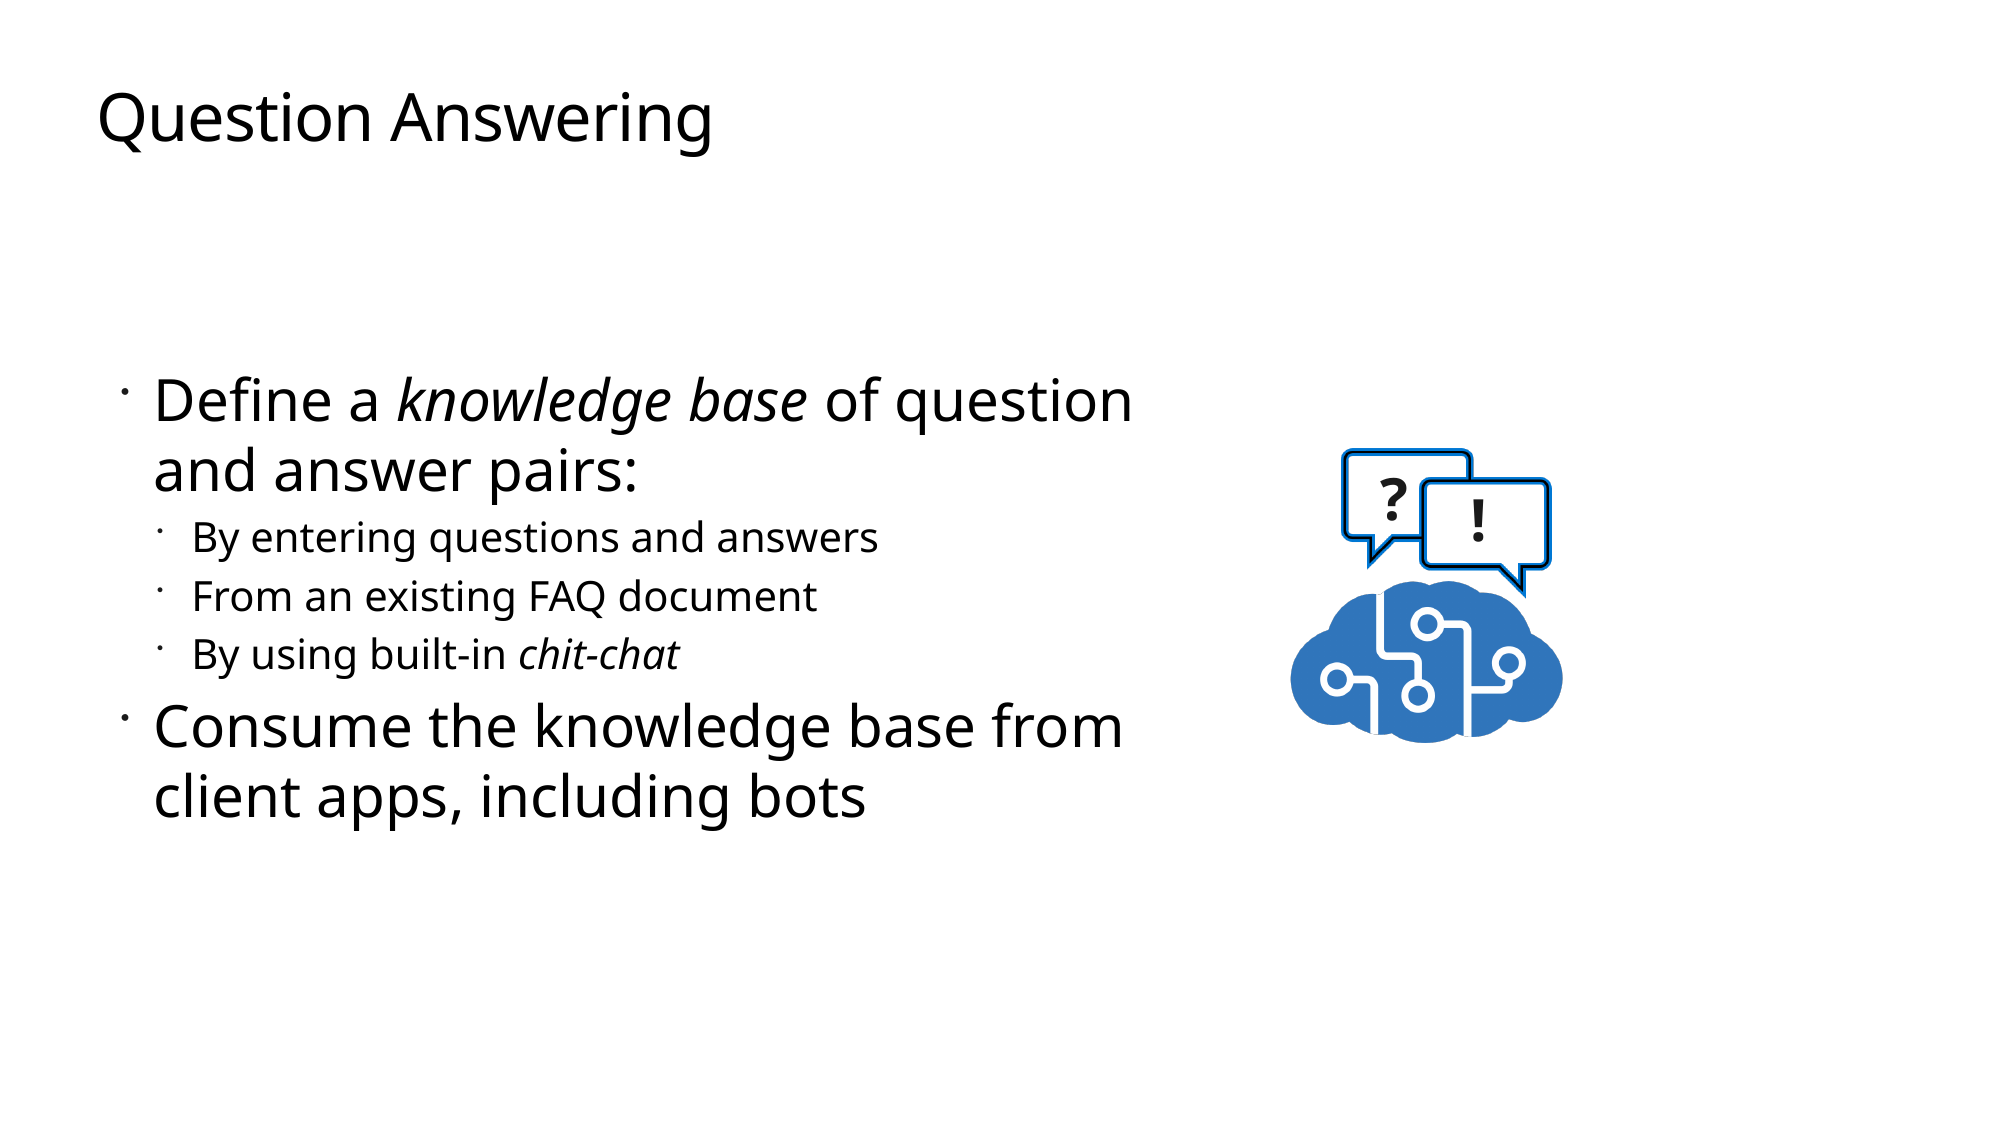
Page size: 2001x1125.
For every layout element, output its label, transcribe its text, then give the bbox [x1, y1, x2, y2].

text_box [1289, 397, 1571, 744]
title Question Answering [96, 75, 1904, 156]
list Define a knowledge base of question and answer pairs: By entering questions and answers From an existing FAQ document By using built-in chit-chat Consume the knowledge base from client apps, including bots [116, 362, 1180, 842]
